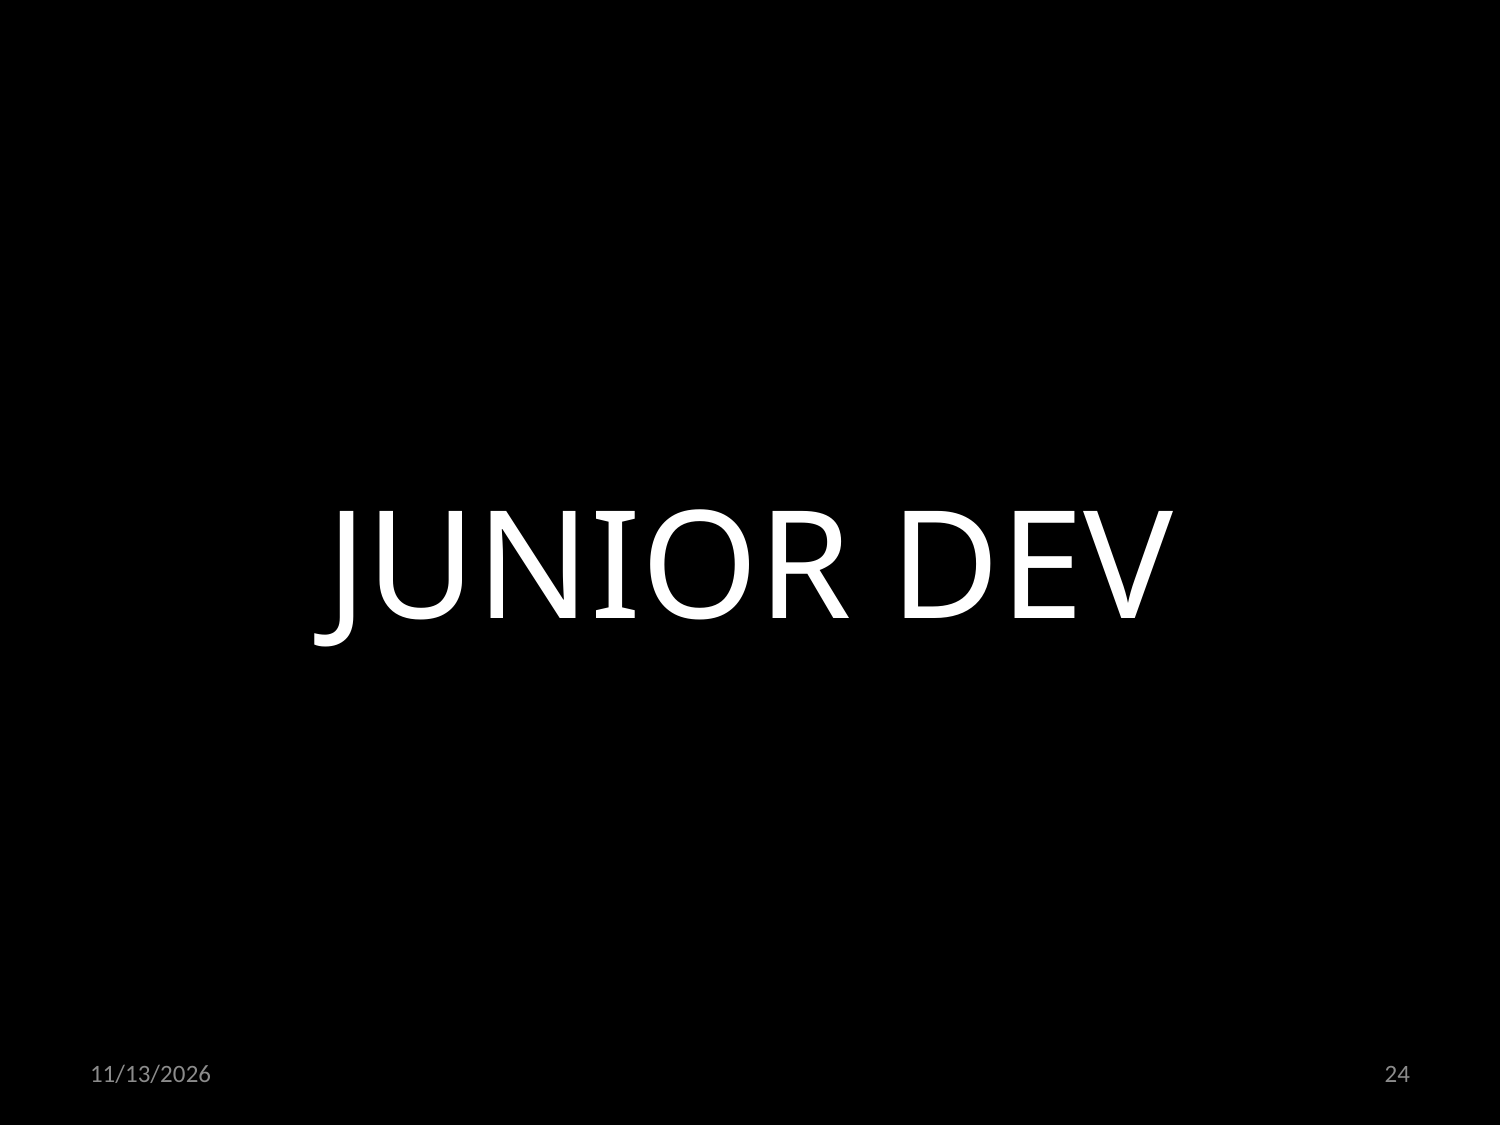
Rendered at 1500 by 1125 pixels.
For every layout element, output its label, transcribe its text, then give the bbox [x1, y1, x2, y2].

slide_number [75, 1042, 425, 1103]
slide_number 24 [1074, 1042, 1425, 1103]
text_box JUNIOR DEV [0, 461, 1500, 563]
